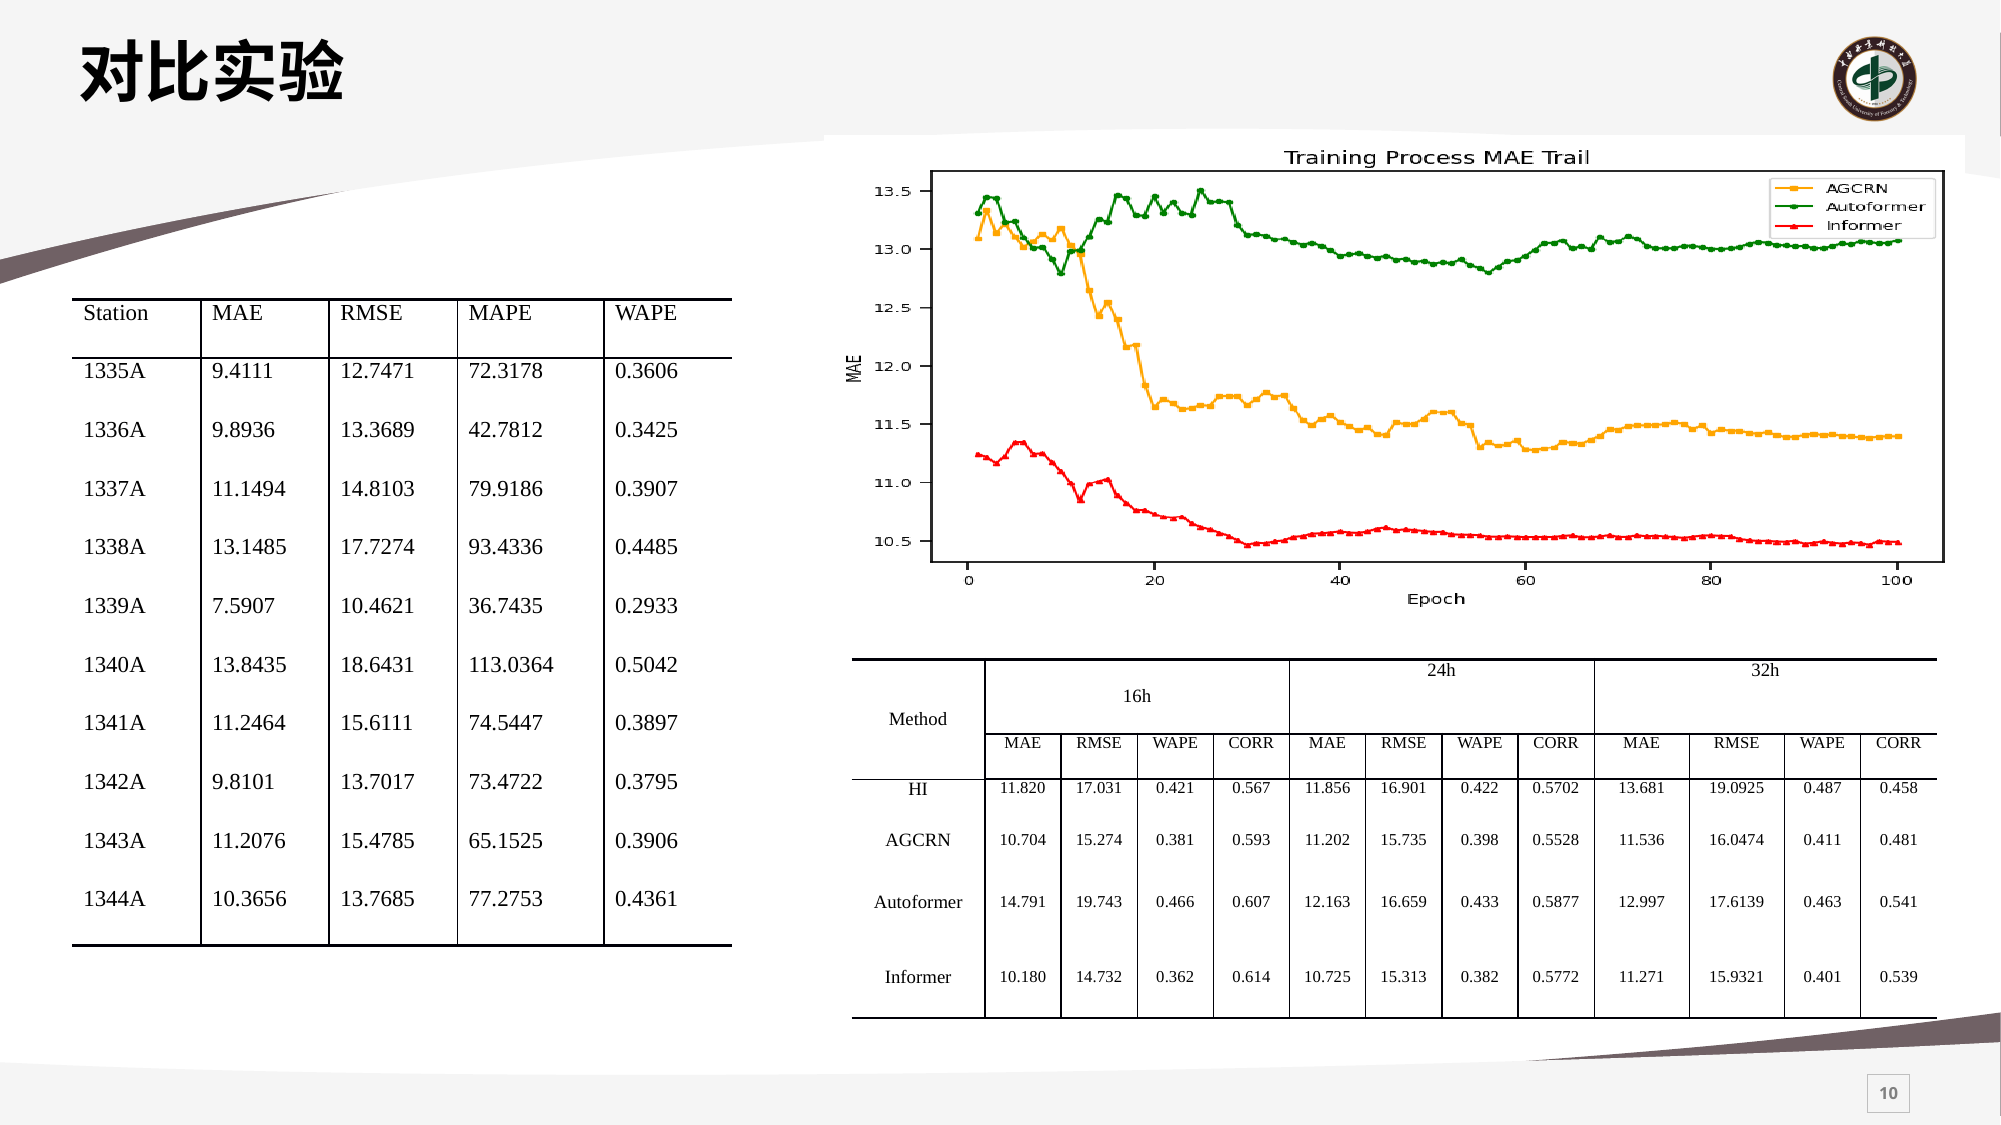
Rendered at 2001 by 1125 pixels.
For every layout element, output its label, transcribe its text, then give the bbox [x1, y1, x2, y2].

table_cell 0.3606 [605, 359, 732, 417]
table_cell 73.4722 [458, 769, 603, 828]
table_cell WAPE [1443, 735, 1517, 778]
table_cell 36.7435 [458, 593, 603, 652]
table_cell 0.4485 [605, 534, 732, 593]
table_cell 0.422 [1443, 780, 1517, 830]
table_cell 9.8101 [202, 769, 328, 828]
table_cell 12.7471 [330, 359, 457, 417]
table_cell 72.3178 [458, 359, 603, 417]
table_cell 1338A [72, 534, 200, 593]
table_cell Autoformer [852, 892, 984, 967]
table_cell 13.681 [1595, 780, 1689, 830]
table_cell 9.4111 [202, 359, 328, 417]
table_cell 11.2464 [202, 710, 328, 769]
table_cell 11.271 [1595, 967, 1689, 1017]
table_cell 15.9321 [1690, 967, 1784, 1017]
table_cell 79.9186 [458, 476, 603, 534]
table_cell 10.704 [986, 830, 1060, 892]
table_cell 0.5877 [1519, 892, 1594, 967]
table_cell 0.3907 [605, 476, 732, 534]
table_cell 1337A [72, 476, 200, 534]
table_cell 11.820 [986, 780, 1060, 830]
table_cell 15.313 [1366, 967, 1441, 1017]
table_cell 16.659 [1366, 892, 1441, 967]
table_cell 11.536 [1595, 830, 1689, 892]
table_cell 65.1525 [458, 828, 603, 886]
table_header WAPE [605, 301, 732, 357]
table_cell 14.732 [1062, 967, 1137, 1017]
table_cell 1342A [72, 769, 200, 828]
table_cell 10.4621 [330, 593, 457, 652]
table_cell 12.163 [1290, 892, 1365, 967]
table_cell 0.362 [1138, 967, 1213, 1017]
table_cell 77.2753 [458, 886, 603, 944]
table_cell 10.3656 [202, 886, 328, 944]
table_cell 14.791 [986, 892, 1060, 967]
table_cell 15.6111 [330, 710, 457, 769]
table_cell 11.856 [1290, 780, 1365, 830]
table_cell 17.7274 [330, 534, 457, 593]
table_cell AGCRN [852, 830, 984, 892]
table_cell 0.487 [1785, 780, 1860, 830]
table_cell 10.725 [1290, 967, 1365, 1017]
table_cell 0.3897 [605, 710, 732, 769]
table_cell Informer [852, 967, 984, 1017]
table_cell CORR [1861, 735, 1937, 778]
table_cell 0.433 [1443, 892, 1517, 967]
table_cell 11.1494 [202, 476, 328, 534]
table_cell 17.031 [1062, 780, 1137, 830]
table_cell 15.274 [1062, 830, 1137, 892]
table_cell 13.1485 [202, 534, 328, 593]
table_header 32h [1595, 661, 1937, 733]
table_cell 0.3795 [605, 769, 732, 828]
table_cell 11.2076 [202, 828, 328, 886]
table_cell 0.5528 [1519, 830, 1594, 892]
table_cell 0.3425 [605, 417, 732, 476]
table_cell 0.421 [1138, 780, 1213, 830]
table_cell MAE [1595, 735, 1689, 778]
table_cell 16.901 [1366, 780, 1441, 830]
table_header MAE [202, 301, 328, 357]
table_header RMSE [330, 301, 457, 357]
table_cell 0.458 [1861, 780, 1937, 830]
table_cell 42.7812 [458, 417, 603, 476]
table_cell 0.541 [1861, 892, 1937, 967]
table_header Method [852, 661, 984, 779]
table_cell 1343A [72, 828, 200, 886]
table_cell 18.6431 [330, 652, 457, 710]
table_cell 12.997 [1595, 892, 1689, 967]
table_cell RMSE [1366, 735, 1441, 778]
text_box 对比实验 [63, 22, 1226, 118]
table_cell 0.398 [1443, 830, 1517, 892]
table_cell 19.0925 [1690, 780, 1784, 830]
table_cell 1335A [72, 359, 200, 417]
picture [823, 135, 1965, 622]
table_header 16h [986, 661, 1289, 733]
table_cell 0.466 [1138, 892, 1213, 967]
table_cell 0.614 [1214, 967, 1289, 1017]
table_cell 0.401 [1785, 967, 1860, 1017]
table_cell 0.567 [1214, 780, 1289, 830]
table_cell 0.411 [1785, 830, 1860, 892]
table_cell 13.7685 [330, 886, 457, 944]
table_cell 1340A [72, 652, 200, 710]
table_cell 0.5042 [605, 652, 732, 710]
table_cell CORR [1214, 735, 1289, 778]
table_cell 0.539 [1861, 967, 1937, 1017]
table_cell 10.180 [986, 967, 1060, 1017]
table_cell 0.5772 [1519, 967, 1594, 1017]
table_cell 14.8103 [330, 476, 457, 534]
table_header MAPE [458, 301, 603, 357]
table_cell RMSE [1062, 735, 1137, 778]
table_cell 113.0364 [458, 652, 603, 710]
table_cell 15.735 [1366, 830, 1441, 892]
table_cell 0.2933 [605, 593, 732, 652]
table_header Station [72, 301, 200, 357]
table_cell WAPE [1785, 735, 1860, 778]
picture [1831, 35, 1918, 123]
table_cell 0.381 [1138, 830, 1213, 892]
table_cell 0.463 [1785, 892, 1860, 967]
table_cell HI [852, 780, 984, 830]
table_cell MAE [1290, 735, 1365, 778]
table_cell 0.3906 [605, 828, 732, 886]
table_cell 1339A [72, 593, 200, 652]
table_cell 17.6139 [1690, 892, 1784, 967]
table_cell 0.382 [1443, 967, 1517, 1017]
table_cell 0.593 [1214, 830, 1289, 892]
table_cell 19.743 [1062, 892, 1137, 967]
table_cell 13.8435 [202, 652, 328, 710]
table_cell 9.8936 [202, 417, 328, 476]
table_header 24h [1290, 661, 1594, 733]
table_cell 0.4361 [605, 886, 732, 944]
table_cell RMSE [1690, 735, 1784, 778]
table_cell CORR [1519, 735, 1594, 778]
table_cell 13.7017 [330, 769, 457, 828]
table_cell 74.5447 [458, 710, 603, 769]
table_cell 0.5702 [1519, 780, 1594, 830]
table_cell 1344A [72, 886, 200, 944]
table_cell 15.4785 [330, 828, 457, 886]
table_cell WAPE [1138, 735, 1213, 778]
table_cell 11.202 [1290, 830, 1365, 892]
table_cell 1336A [72, 417, 200, 476]
table_cell MAE [986, 735, 1060, 778]
table_cell 1341A [72, 710, 200, 769]
table_cell 7.5907 [202, 593, 328, 652]
table_cell 93.4336 [458, 534, 603, 593]
table_cell 0.481 [1861, 830, 1937, 892]
table_cell 13.3689 [330, 417, 457, 476]
table_cell 0.607 [1214, 892, 1289, 967]
table_cell 16.0474 [1690, 830, 1784, 892]
